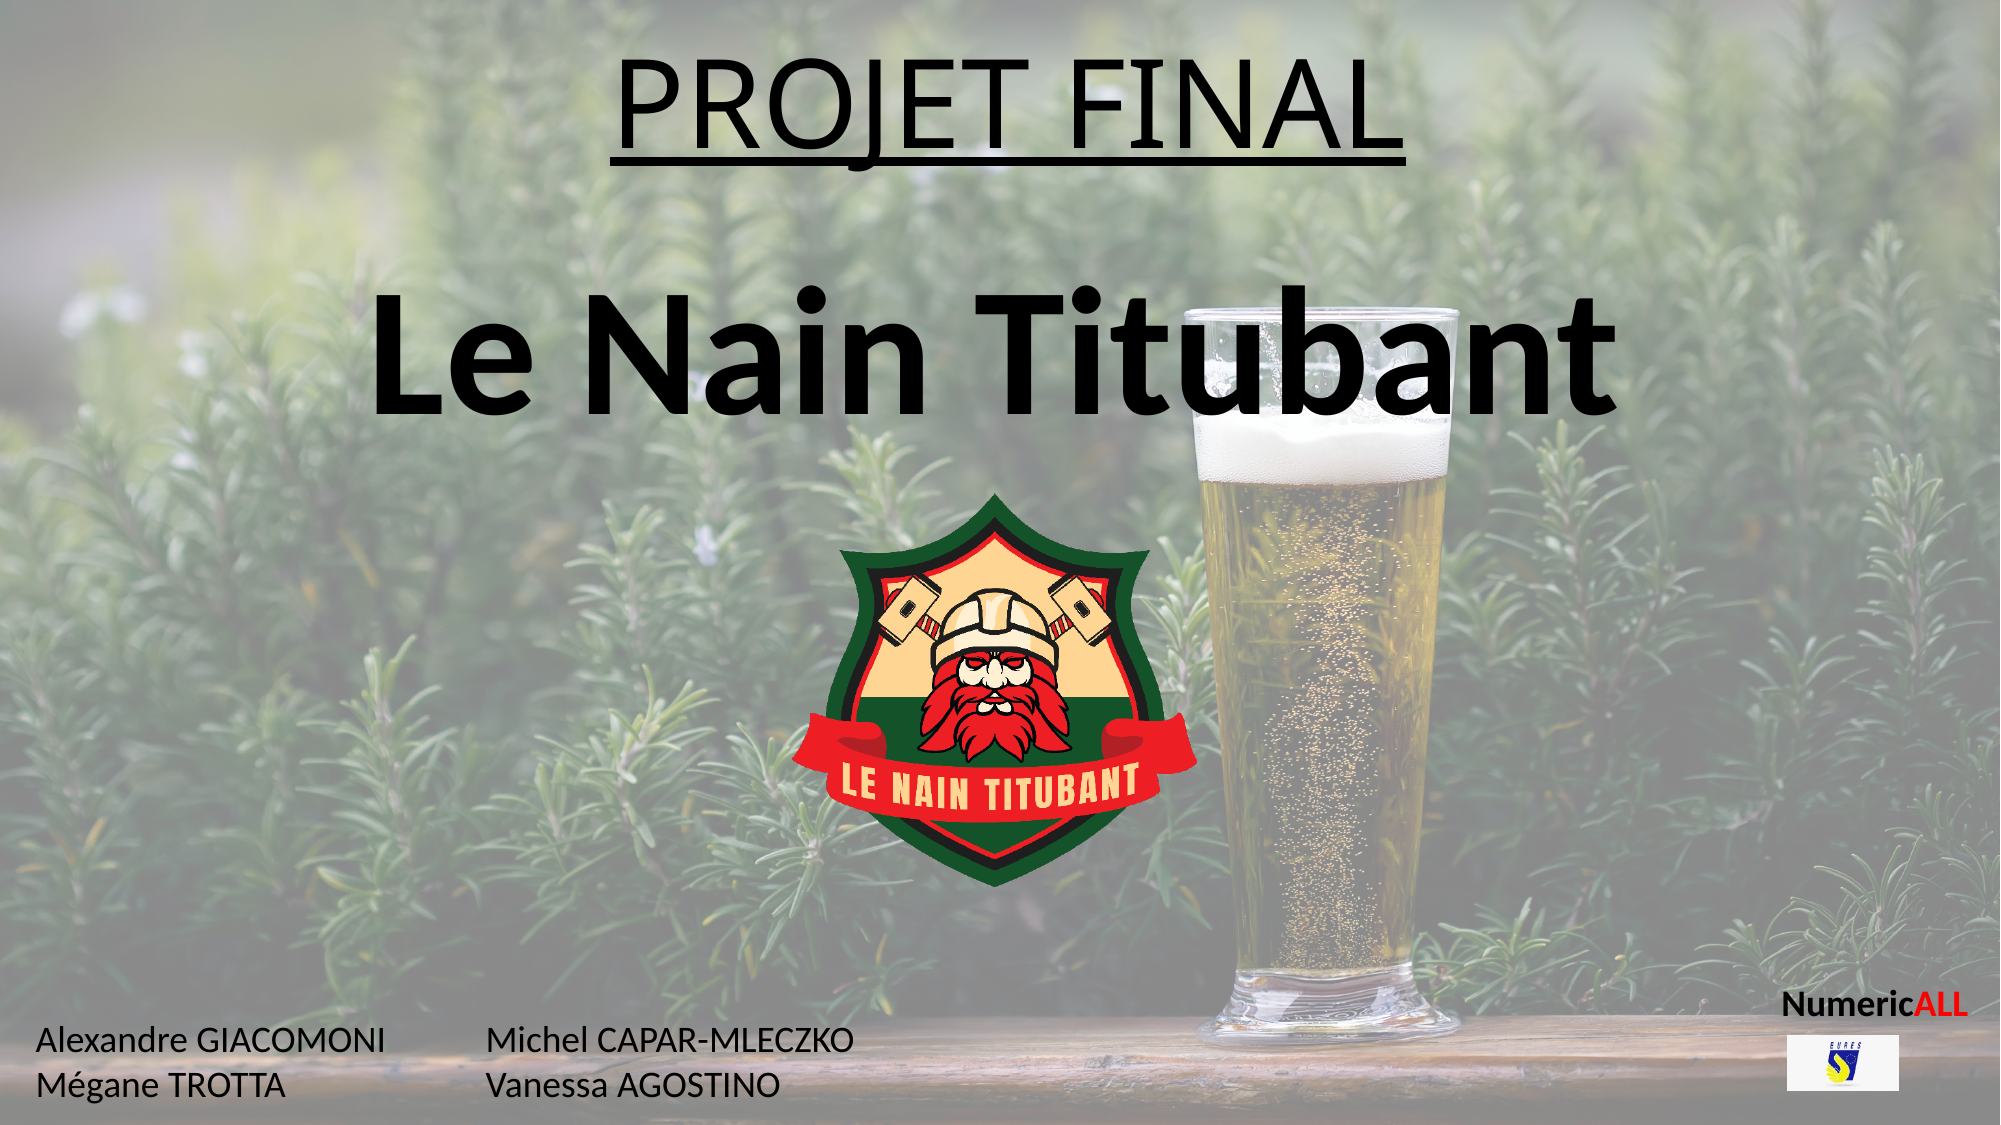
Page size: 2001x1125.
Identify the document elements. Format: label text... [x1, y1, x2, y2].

subtitle Le Nain Titubant [241, 248, 1748, 575]
text_box Alexandre GIACOMONI Michel CAPAR-MLECZKO Mégane TROTTA Vanessa AGOSTINO [20, 917, 1040, 1125]
picture [792, 493, 1197, 887]
title PROJET FINAL [268, 32, 1748, 248]
text_box NumericALL [1766, 972, 2000, 1097]
picture [1787, 1035, 1899, 1091]
